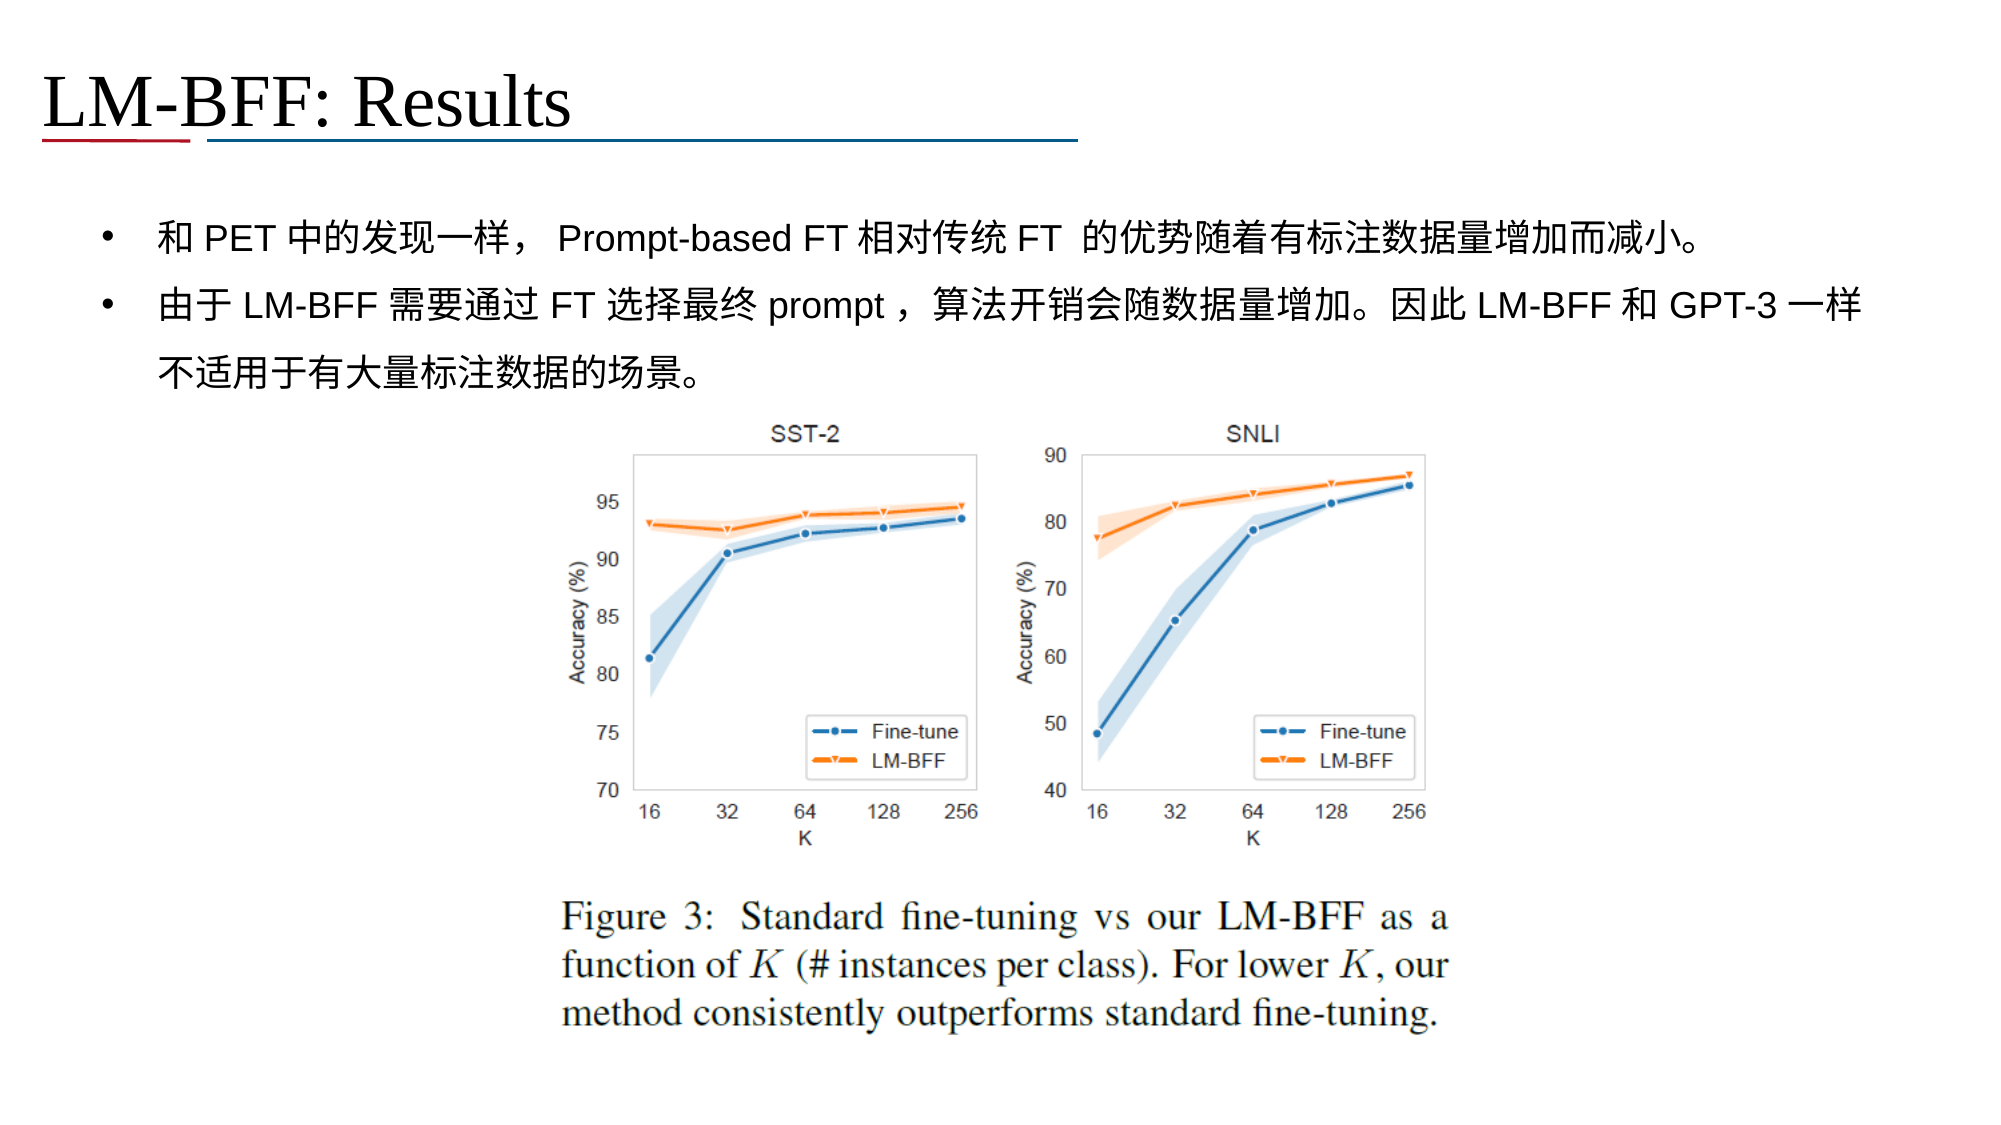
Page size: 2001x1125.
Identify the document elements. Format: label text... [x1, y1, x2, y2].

text_box 和PET中的发现一样，Prompt-based FT相对传统FT 的优势随着有标注数据量增加而减小。 由于LM-BFF需要通过FT选择最终prompt，算法开销会随数据量增加。因此LM-BFF和GPT-3一样不适用于有大量标注数据的场景。 [86, 183, 1878, 401]
picture [533, 401, 1466, 1043]
title LM-BFF: Results [27, 0, 1753, 211]
